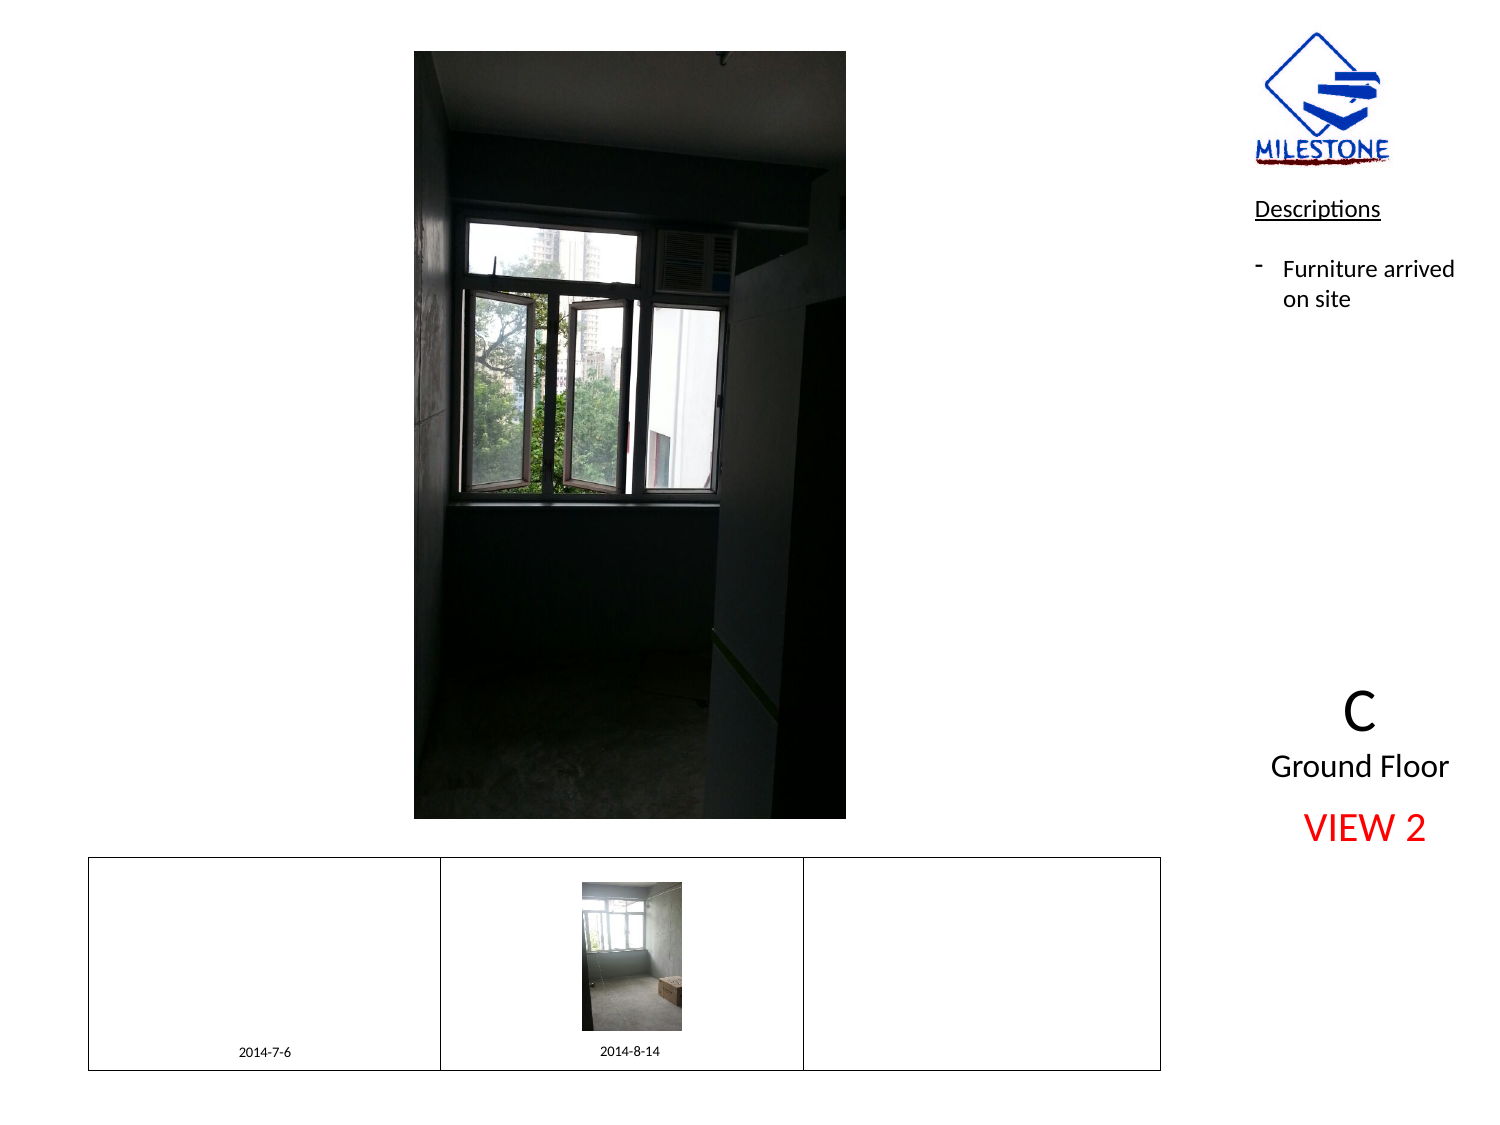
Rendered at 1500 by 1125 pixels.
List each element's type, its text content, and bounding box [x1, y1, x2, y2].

table_header [441, 858, 803, 1070]
picture [413, 50, 847, 820]
picture [582, 882, 682, 1031]
table_header [804, 858, 1160, 1070]
text_box 2014-8-14 [585, 1040, 675, 1067]
text_box VIEW 2 [1289, 792, 1481, 846]
picture [1222, 15, 1419, 186]
table_header [89, 858, 440, 1070]
text_box Descriptions Furniture arrived on site [1240, 185, 1481, 350]
text_box C Ground Floor [1168, 661, 1500, 791]
text_box 2014-7-6 [224, 1035, 307, 1068]
